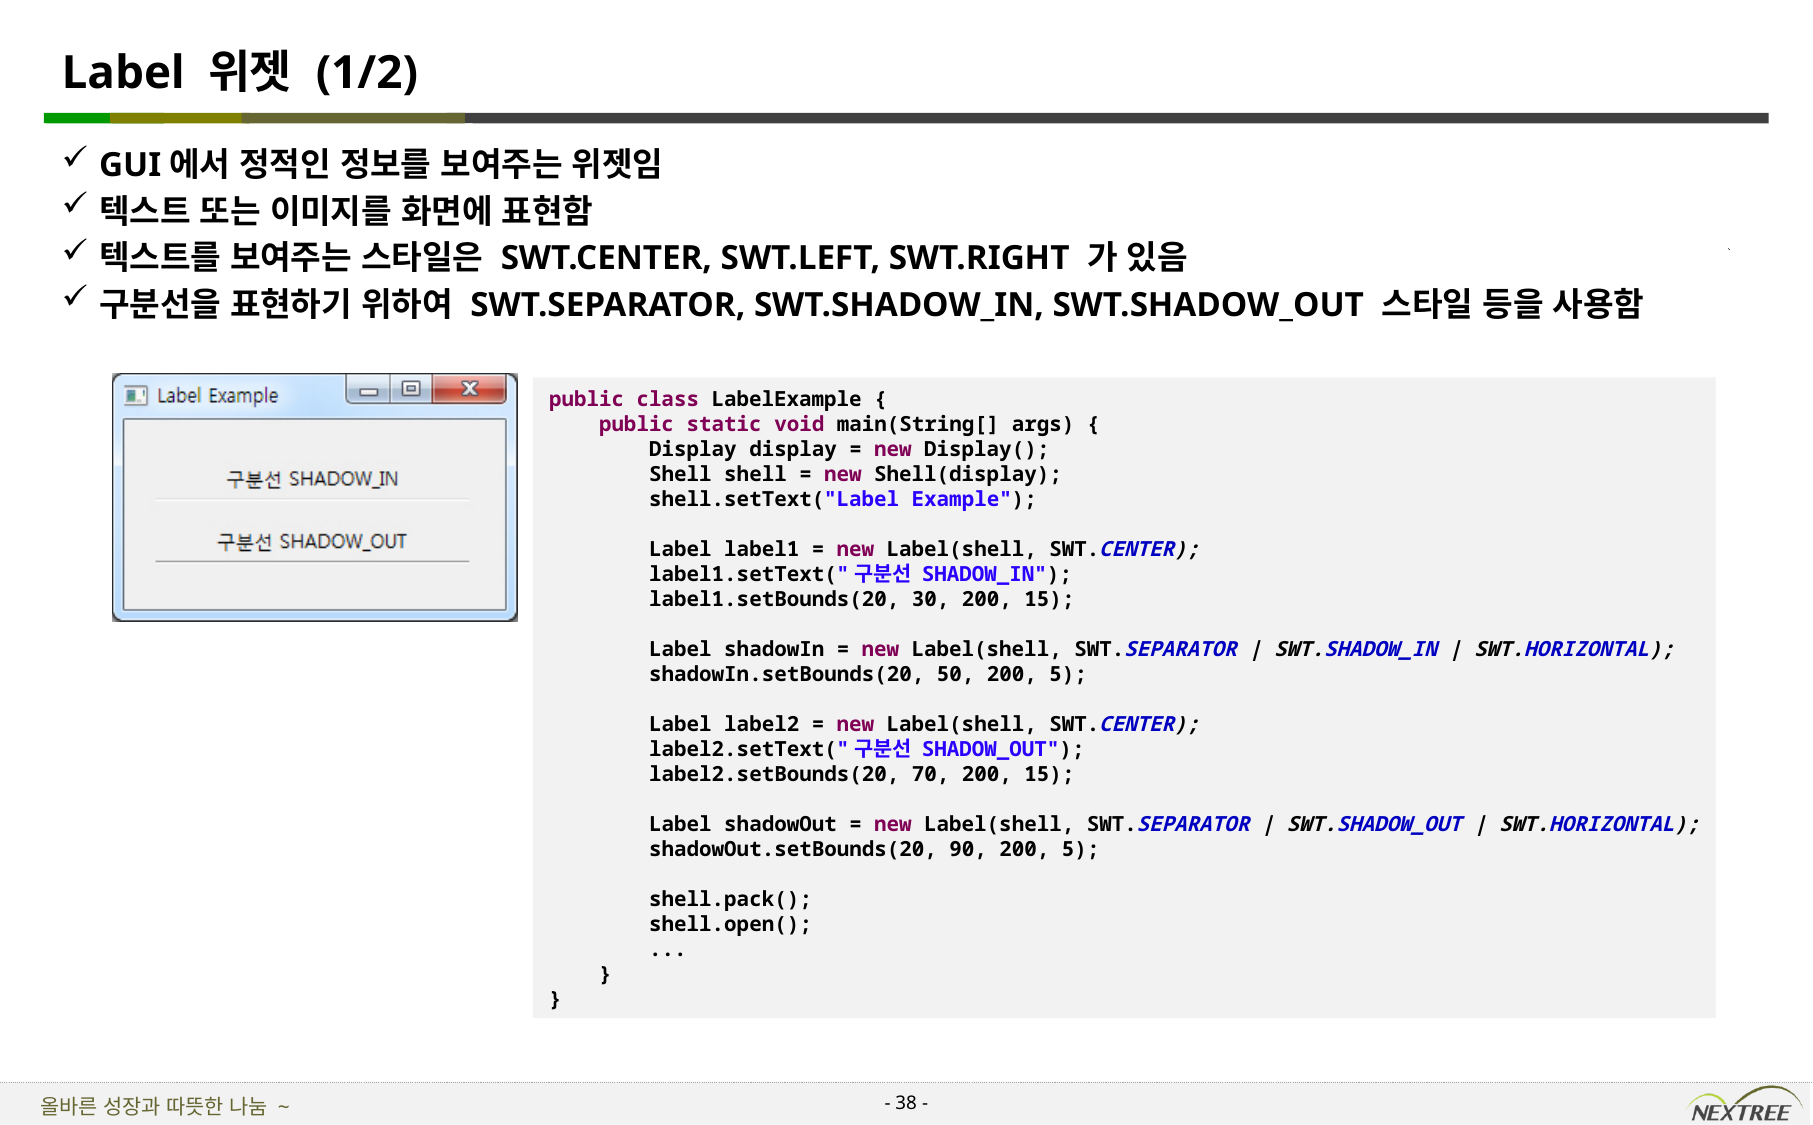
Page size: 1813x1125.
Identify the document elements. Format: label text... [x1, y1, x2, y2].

text_box public class LabelExample { public static void main(String[] args) { Display display = new Display(); Shell shell = new Shell(display); shell.setText("Label Example"); Label label1 = new Label(shell, SWT.CENTER); label1.setText("구분선 SHADOW_IN"); label1.setBounds(20, 30, 200, 15); Label shadowIn = new Label(shell, SWT.SEPARATOR | SWT.SHADOW_IN | SWT.HORIZONTAL); shadowIn.setBounds(20, 50, 200, 5); Label label2 = new Label(shell, SWT.CENTER); label2.setText("구분선 SHADOW_OUT"); label2.setBounds(20, 70, 200, 15); Label shadowOut = new Label(shell, SWT.SEPARATOR | SWT.SHADOW_OUT | SWT.HORIZONTAL); shadowOut.setBounds(20, 90, 200, 5); shell.pack(); shell.open(); ... } } [532, 377, 1716, 1019]
list GUI에서 정적인 정보를 보여주는 위젯임 텍스트 또는 이미지를 화면에 표현함 텍스트를 보여주는 스타일은 SWT.CENTER, SWT.LEFT, SWT.RIGHT 가 있음 구분선을 표현하기 위하여 SWT.SEPARATOR, SWT.SHADOW_IN, SWT.SHADOW_OUT 스타일 등을 사용함 [55, 137, 1781, 336]
picture [112, 373, 518, 623]
title Label 위젯 (1/2) [55, 22, 1557, 118]
picture [1685, 1085, 1804, 1122]
